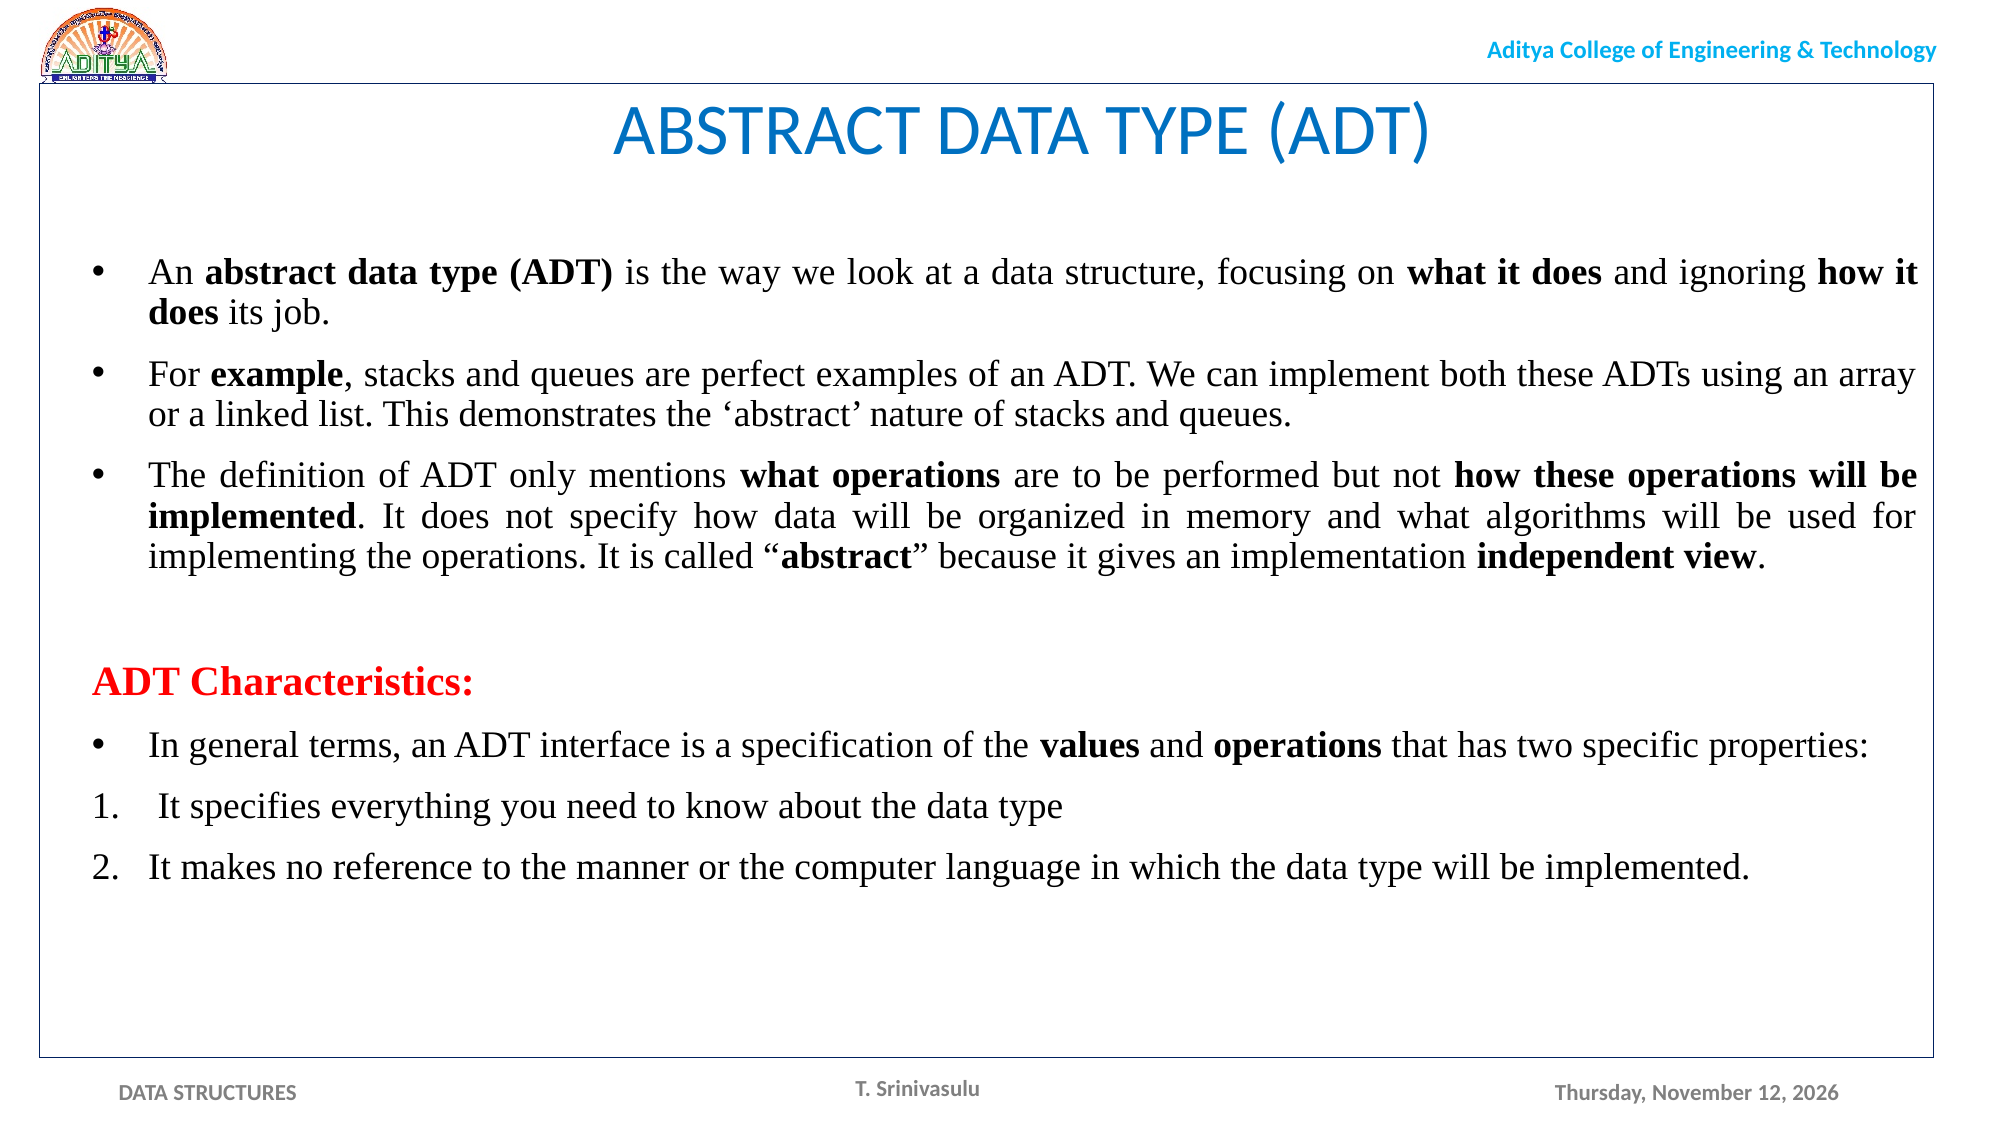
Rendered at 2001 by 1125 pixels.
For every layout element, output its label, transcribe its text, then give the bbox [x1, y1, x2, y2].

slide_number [1539, 1061, 1886, 1122]
list ABSTRACT DATA TYPE (ADT) An abstract data type (ADT) is the way we look at a data structure, focusing on what it does and ignoring how it does its job. For example, stacks and queues are perfect examples of an ADT. We can implement both these ADTs using an array or a linked list. This demonstrates the ‘abstract’ nature of stacks and queues. The definition of ADT only mentions what operations are to be performed but not how these operations will be implemented. It does not specify how data will be organized in memory and what algorithms will be used for implementing the operations. It is called “abstract” because it gives an implementation independent view. ADT Characteristics: In general terms, an ADT interface is a specification of the values and operations that has two specific properties: It specifies everything you need to know about the data type It makes no reference to the manner or the computer language in which the data type will be implemented. [39, 83, 1934, 1058]
footer T. Srinivasulu [692, 1057, 1143, 1118]
picture [39, 7, 168, 83]
